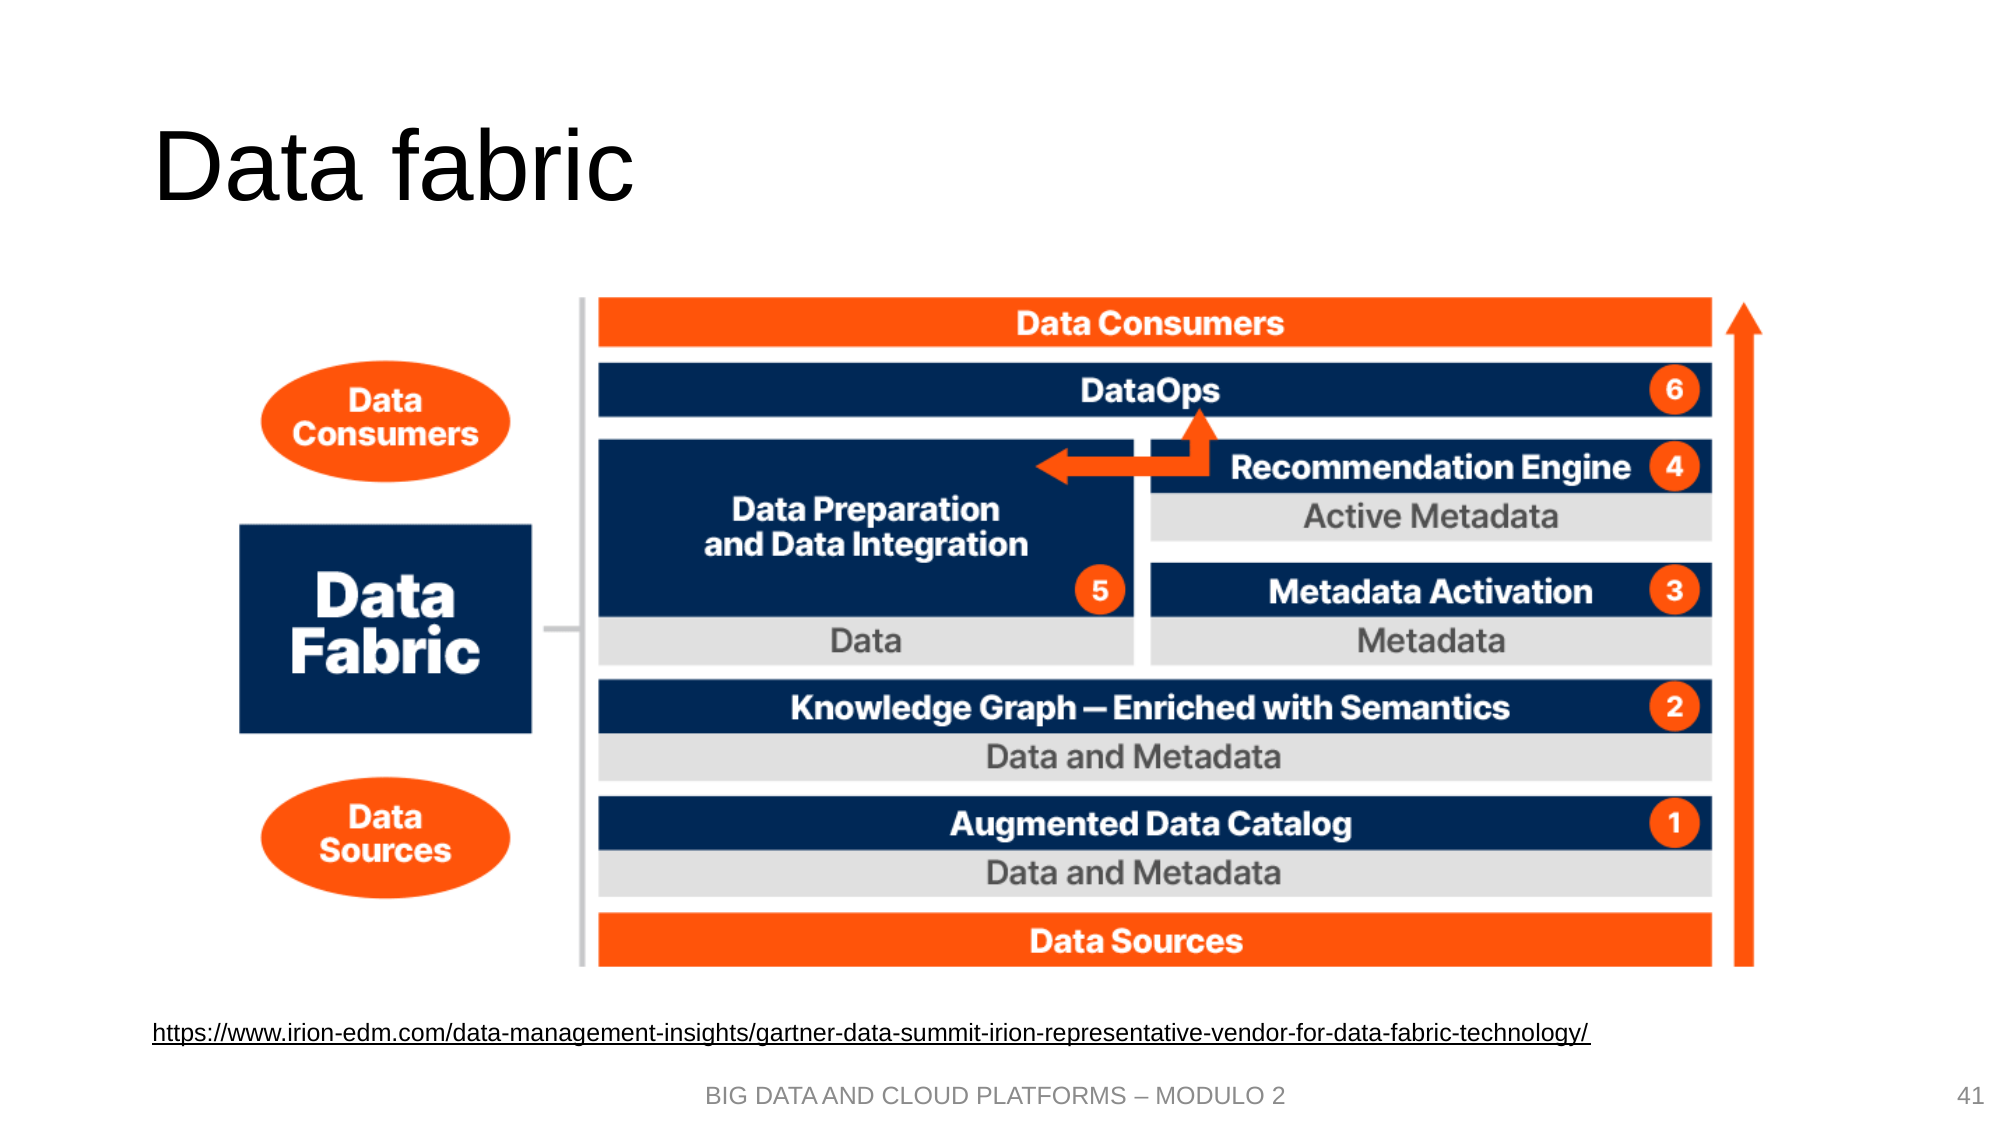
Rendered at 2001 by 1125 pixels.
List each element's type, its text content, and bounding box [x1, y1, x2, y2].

slide_number 41 [1550, 1065, 2000, 1125]
list https://www.irion-edm.com/data-management-insights/gartner-data-summit-irion-representative-vendor-for-data-fabric-technology/ [137, 1003, 1863, 1064]
picture [228, 288, 1772, 976]
title Data fabric [137, 59, 1863, 278]
